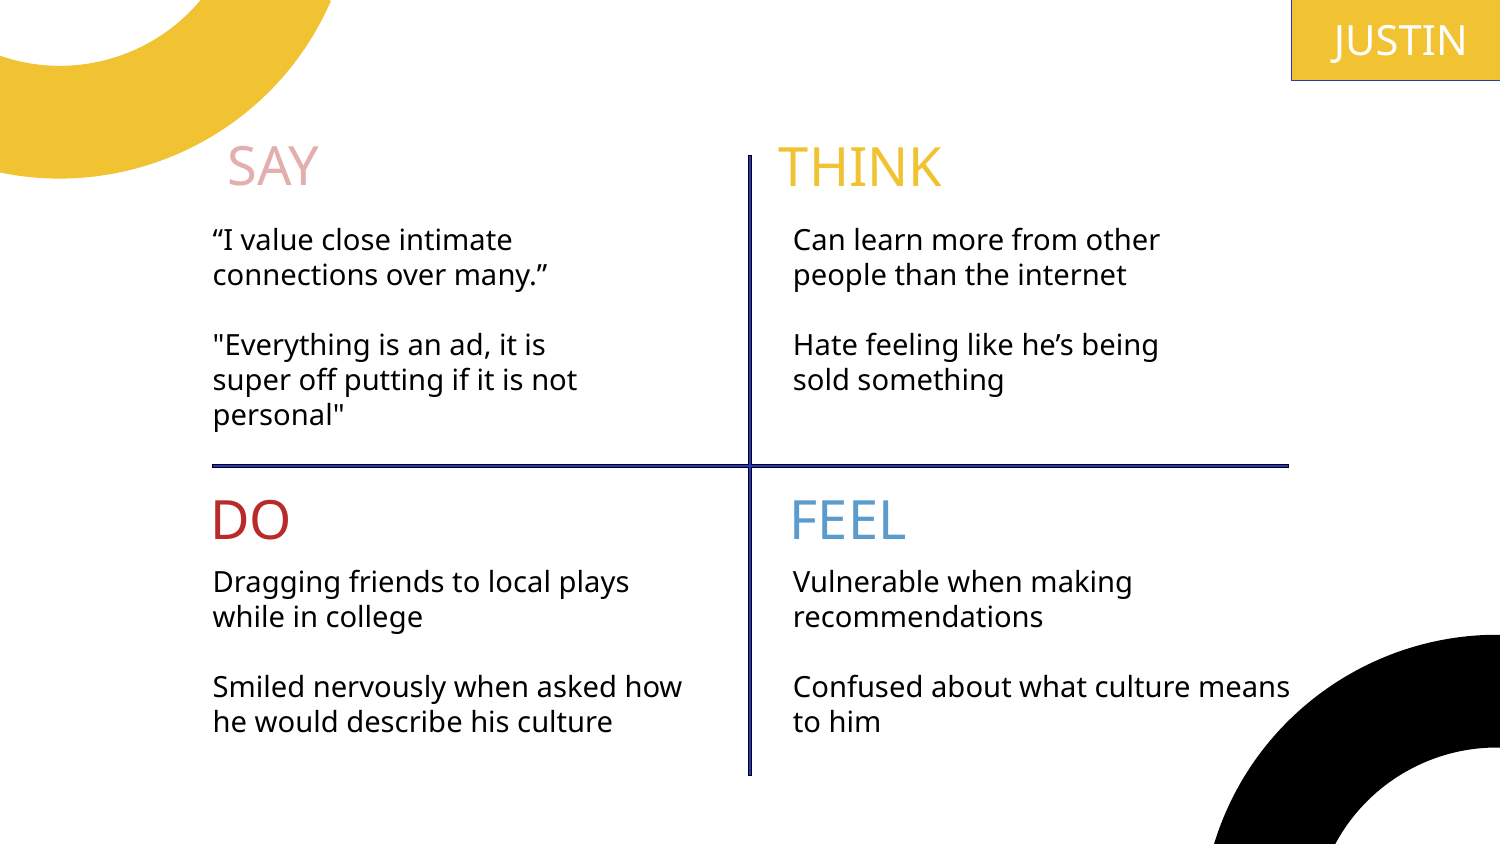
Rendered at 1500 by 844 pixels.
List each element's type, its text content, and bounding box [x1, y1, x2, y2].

text_box Can learn more from other people than the internet Hate feeling like he’s being sold something [777, 206, 1181, 411]
text_box [748, 569, 752, 776]
title SAY [197, 116, 350, 206]
text_box Dragging friends to local plays while in college Smiled nervously when asked how he would describe his culture [197, 548, 701, 754]
text_box Vulnerable when making recommendations Confused about what culture means to him [777, 548, 1309, 754]
text_box FEEL [730, 471, 967, 569]
text_box [212, 216, 1289, 471]
text_box THINK [743, 118, 979, 216]
text_box JUSTIN [1291, 0, 1500, 81]
text_box “I value close intimate connections over many.” "Everything is an ad, it is super off putting if it is not personal" [197, 206, 640, 446]
text_box DO [145, 471, 358, 569]
